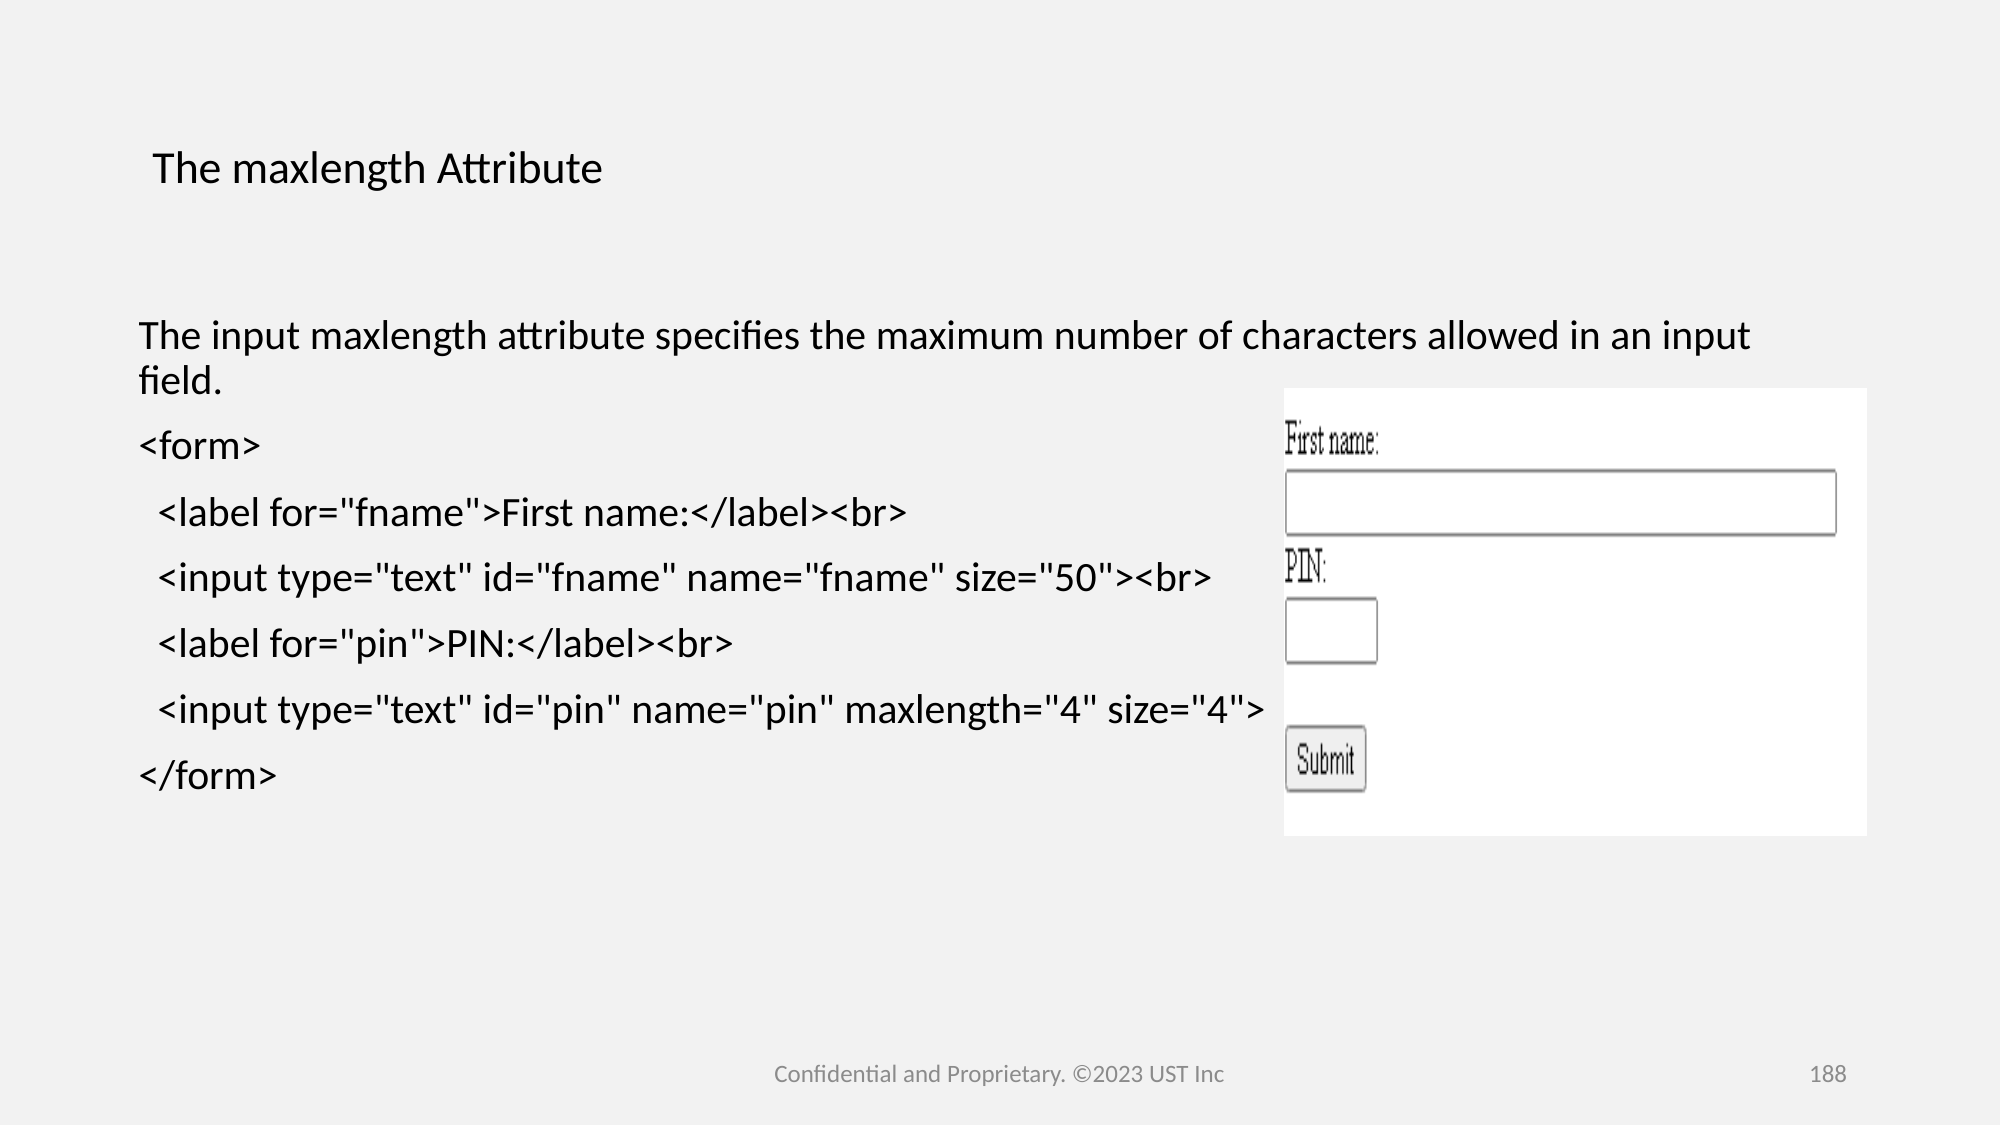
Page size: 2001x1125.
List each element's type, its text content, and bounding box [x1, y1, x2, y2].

list The input maxlength attribute specifies the maximum number of characters allowed in an input field. <form> <label for="fname">First name:</label><br> <input type="text" id="fname" name="fname" size="50"><br> <label for="pin">PIN:</label><br> <input type="text" id="pin" name="pin" maxlength="4" size="4"> </form> [123, 234, 1849, 949]
picture [1284, 388, 1867, 836]
title The maxlength Attribute [137, 59, 1863, 278]
slide_number 188 [1412, 1042, 1863, 1103]
footer Confidential and Proprietary. ©2023 UST Inc [662, 1042, 1338, 1103]
